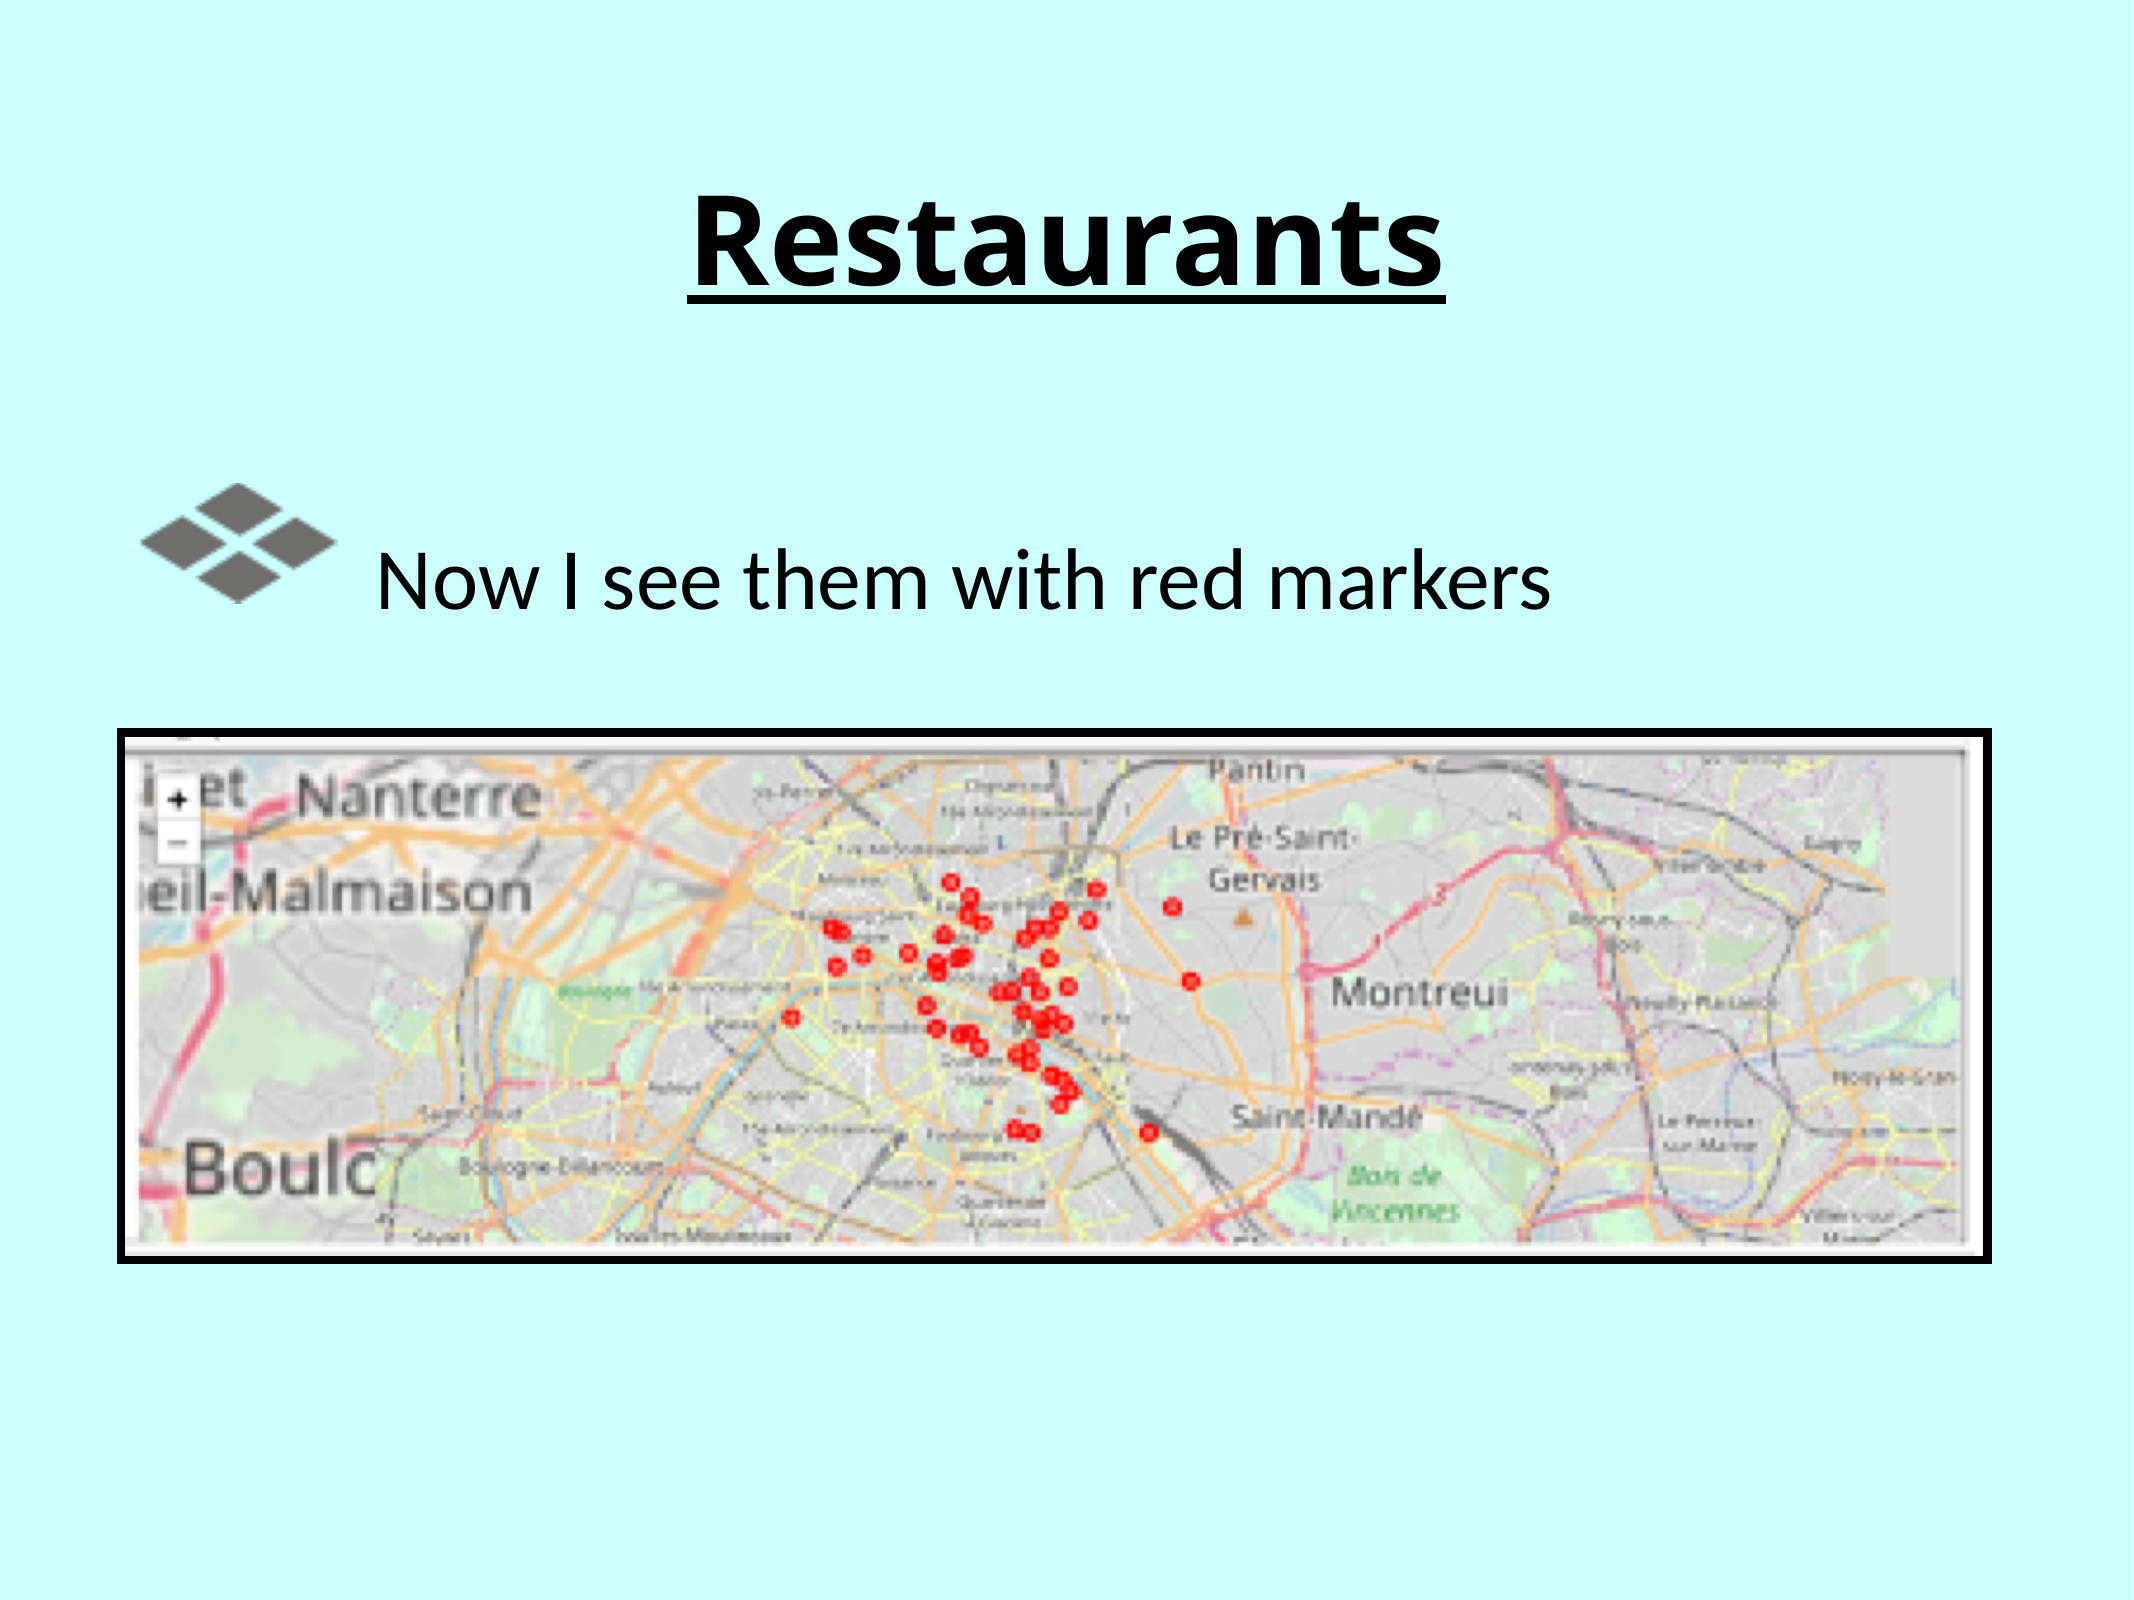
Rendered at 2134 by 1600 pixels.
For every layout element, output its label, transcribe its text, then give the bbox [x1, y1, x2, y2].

picture [124, 736, 1984, 1256]
list Now I see them with red markers [125, 454, 2009, 1392]
title Restaurants [146, 85, 1987, 395]
picture [140, 483, 338, 604]
